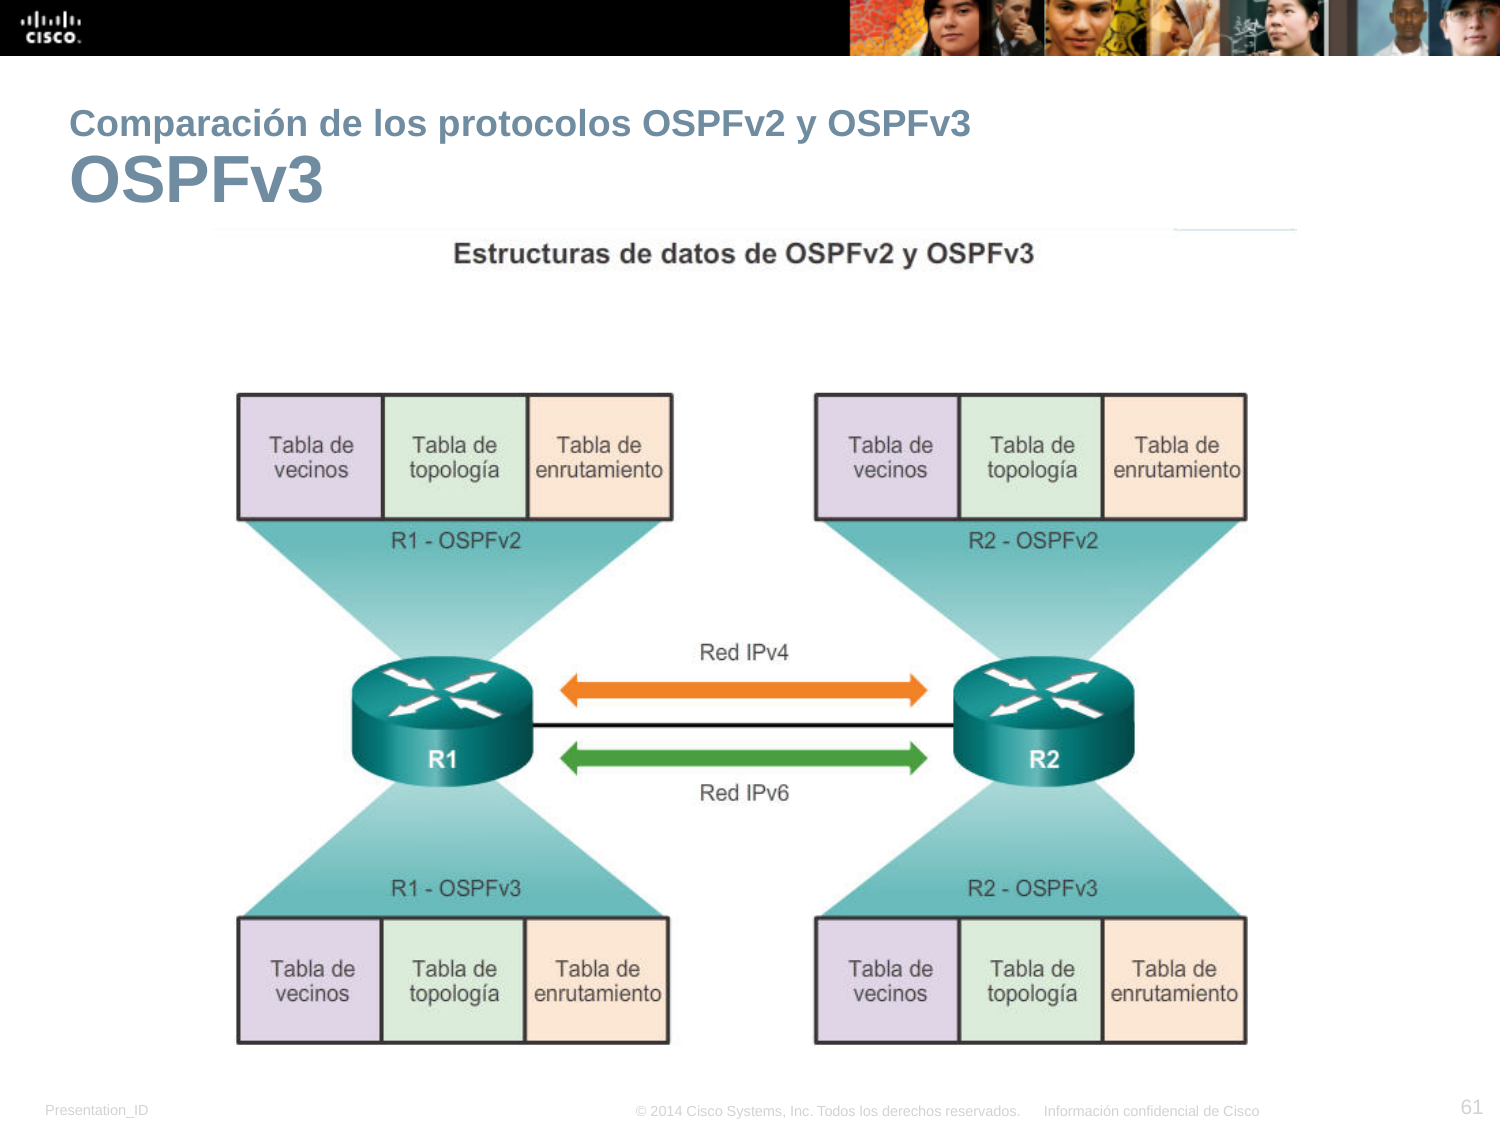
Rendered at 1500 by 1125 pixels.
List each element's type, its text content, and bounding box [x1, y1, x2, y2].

picture [0, 0, 1500, 56]
title Comparación de los protocolos OSPFv2 y OSPFv3 OSPFv3 [55, 80, 1444, 224]
picture [212, 228, 1297, 1060]
